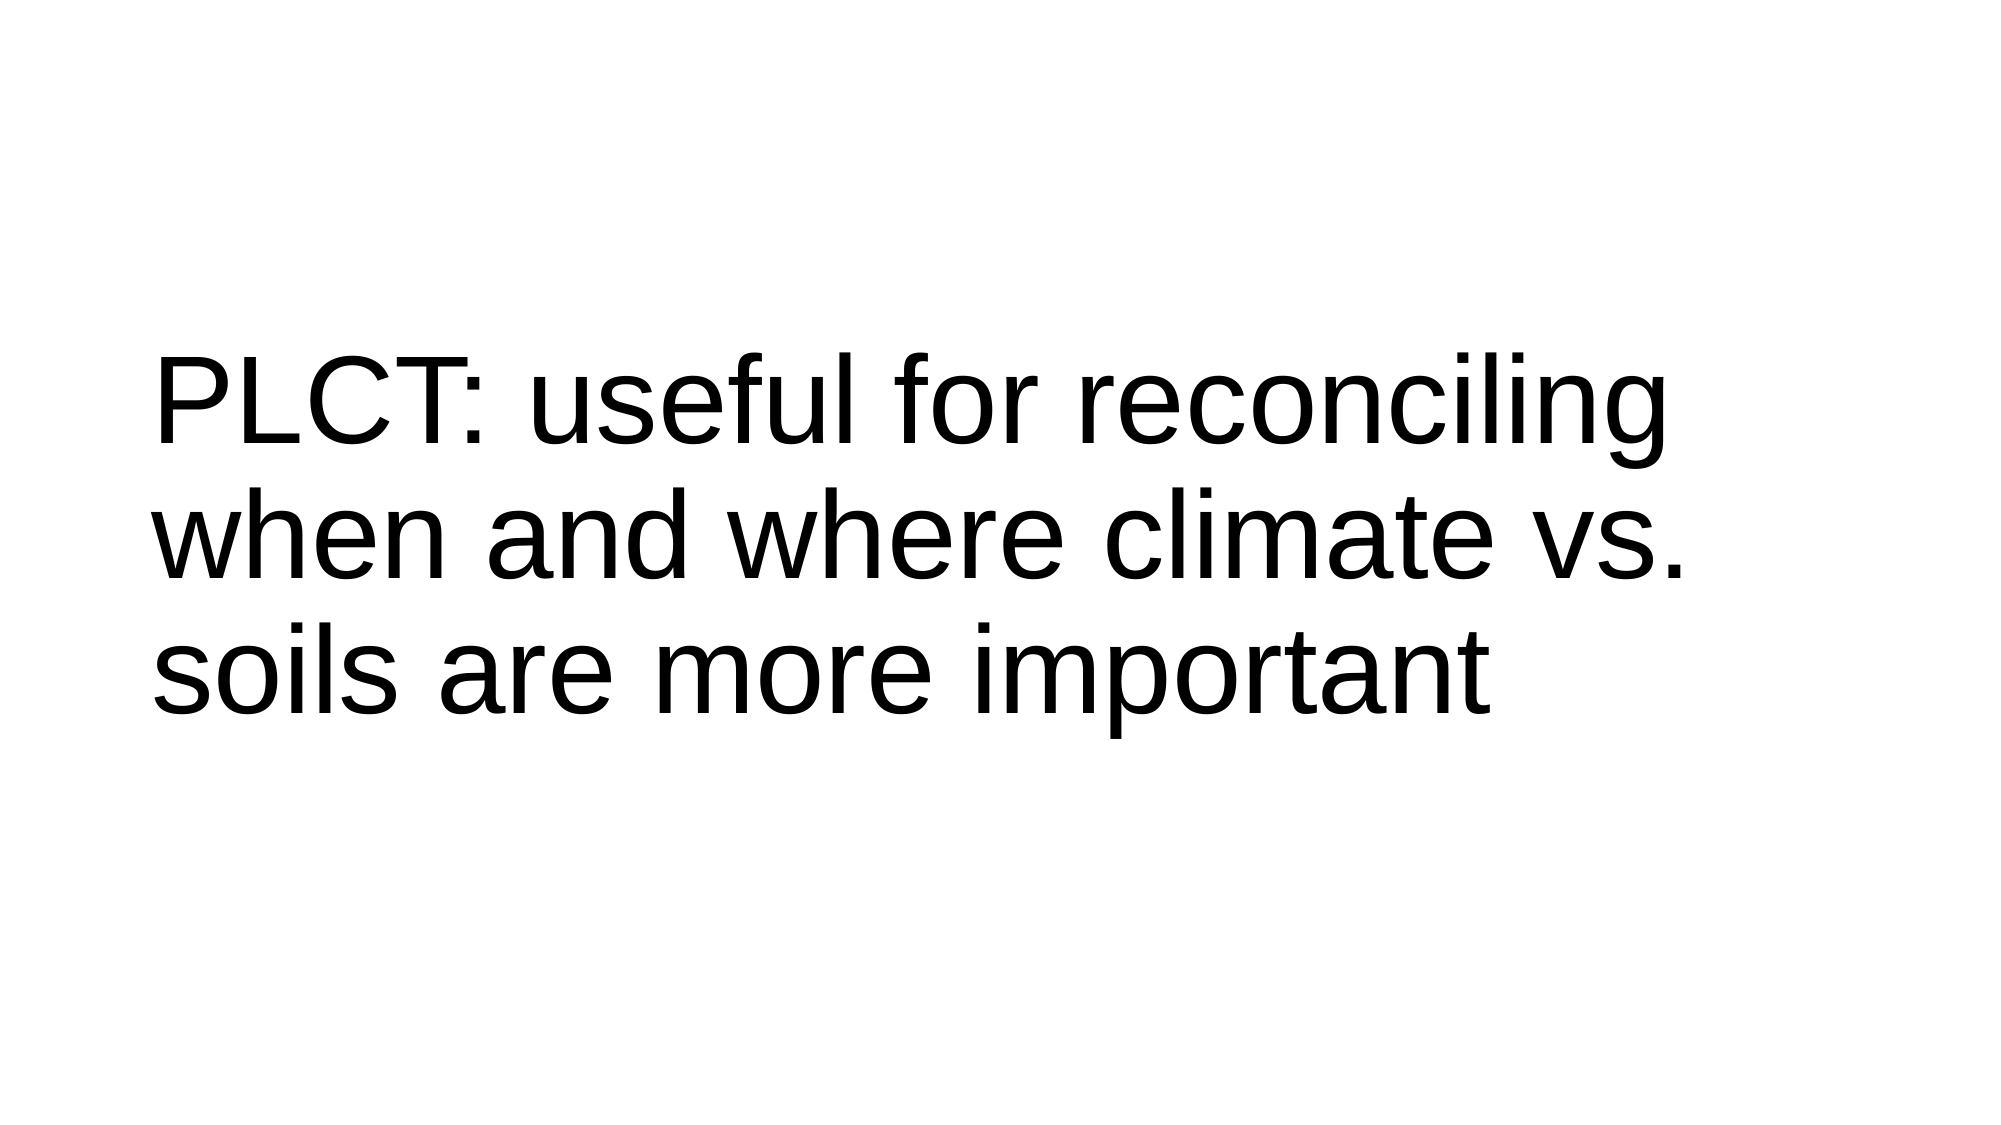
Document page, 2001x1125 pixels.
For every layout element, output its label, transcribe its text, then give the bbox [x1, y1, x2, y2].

title PLCT: useful for reconciling when and where climate vs. soils are more important [136, 280, 1862, 749]
